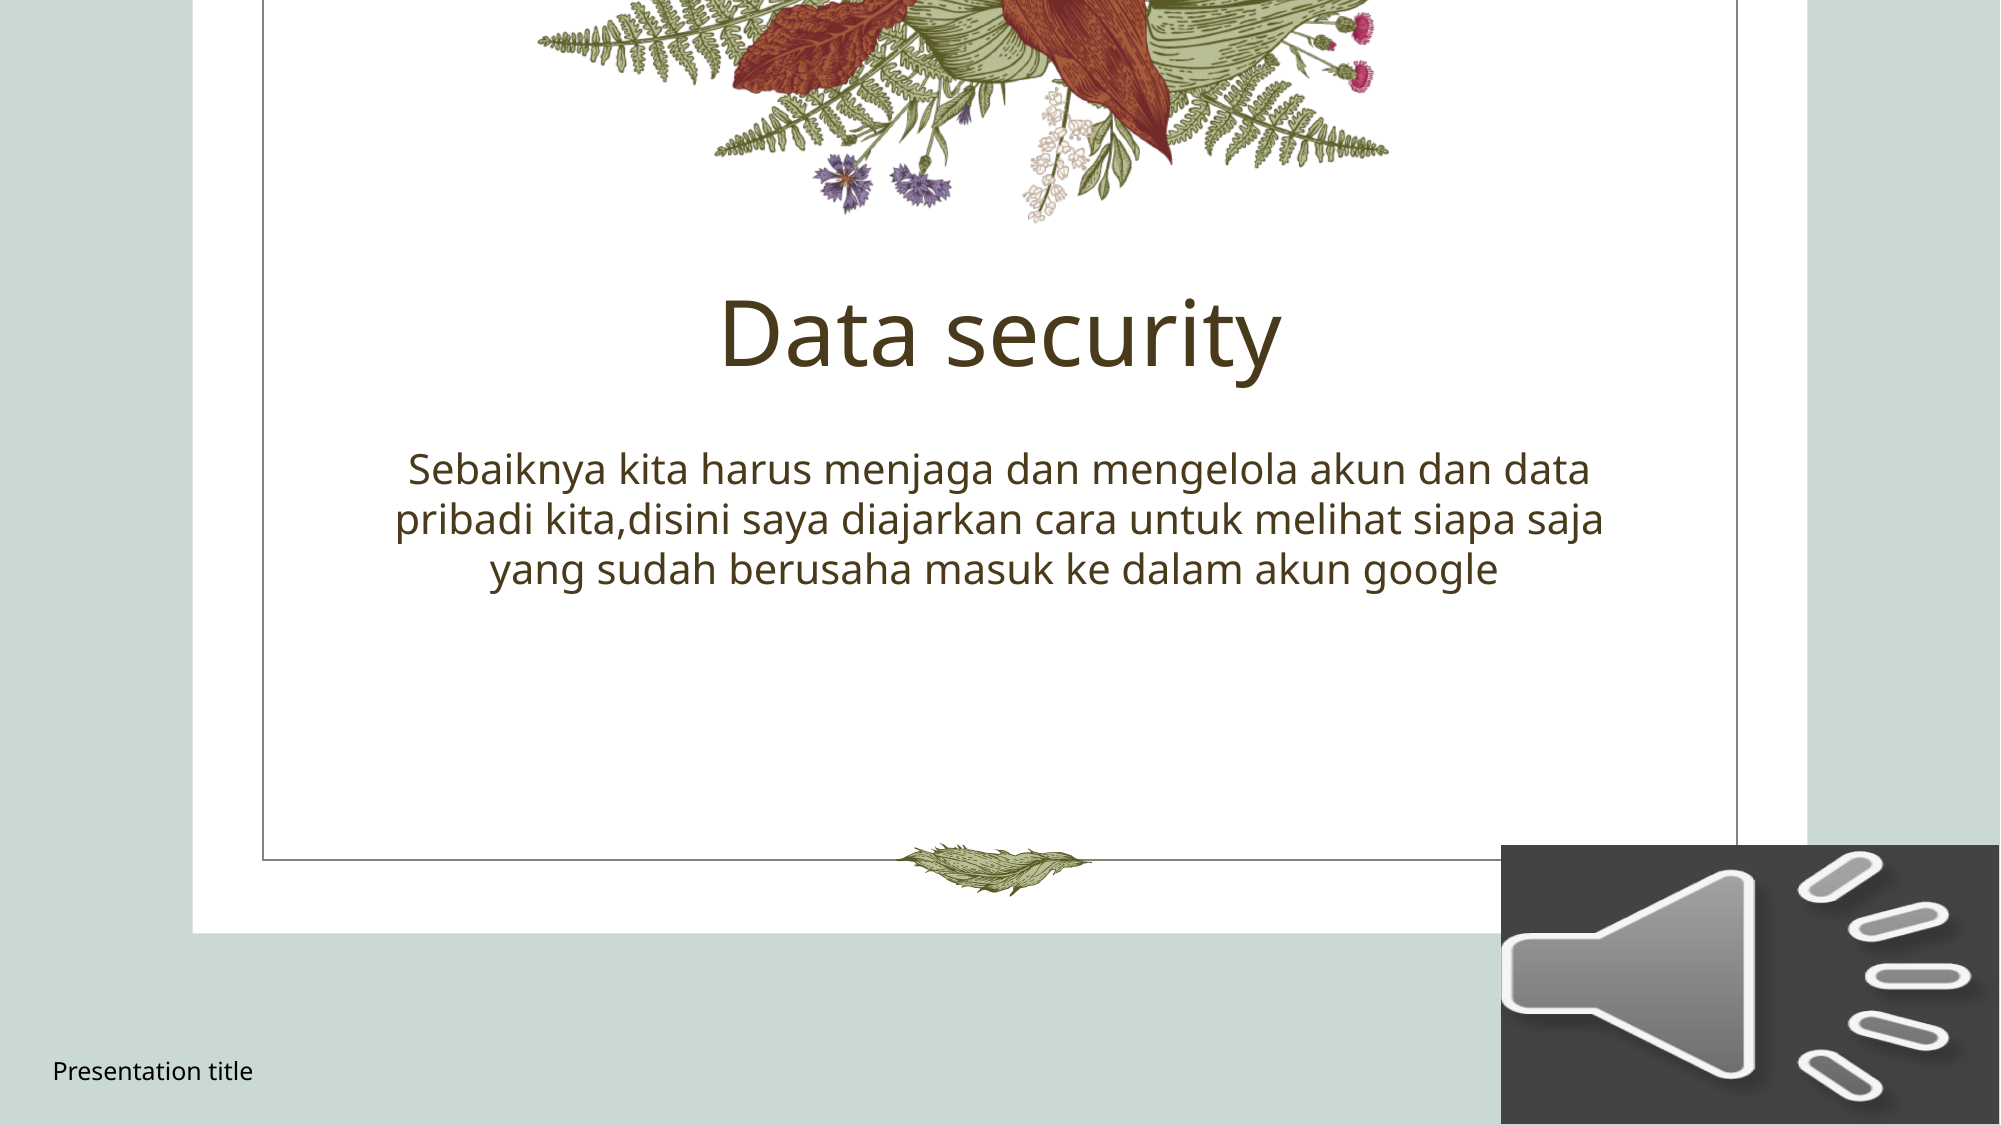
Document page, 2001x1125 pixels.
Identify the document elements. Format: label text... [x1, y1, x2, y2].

picture [1499, 843, 2000, 1125]
picture [894, 878, 1093, 897]
list Sebaiknya kita harus menjaga dan mengelola akun dan data pribadi kita,disini saya diajarkan cara untuk melihat siapa saja yang sudah berusaha masuk ke dalam akun google [364, 435, 1636, 878]
footer Presentation title [37, 1042, 713, 1103]
title Data security [286, 228, 1714, 446]
picture [535, 0, 1416, 228]
